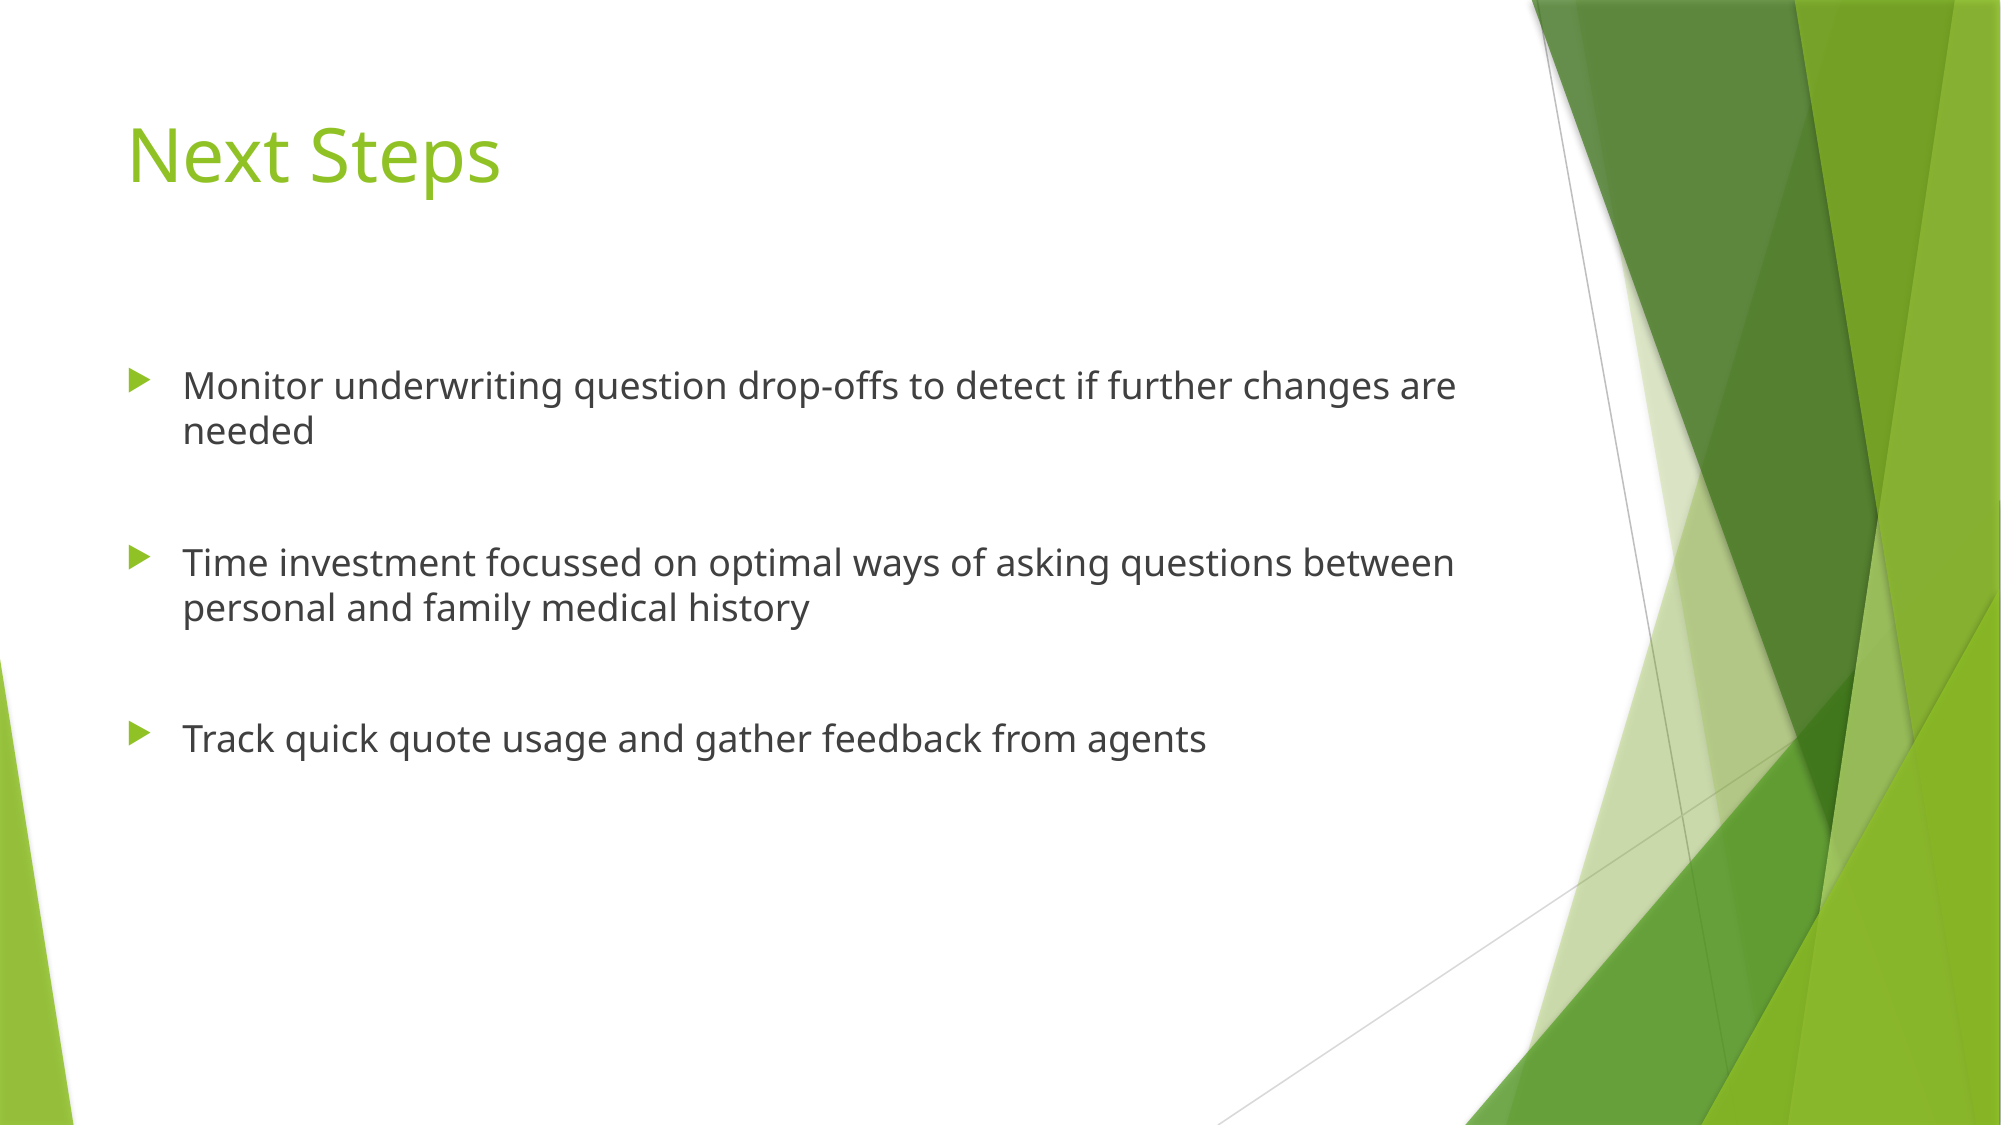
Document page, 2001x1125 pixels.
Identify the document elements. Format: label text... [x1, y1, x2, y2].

title Next Steps [111, 99, 1522, 317]
list Monitor underwriting question drop-offs to detect if further changes are needed Time investment focussed on optimal ways of asking questions between personal and family medical history Track quick quote usage and gather feedback from agents [111, 354, 1522, 992]
